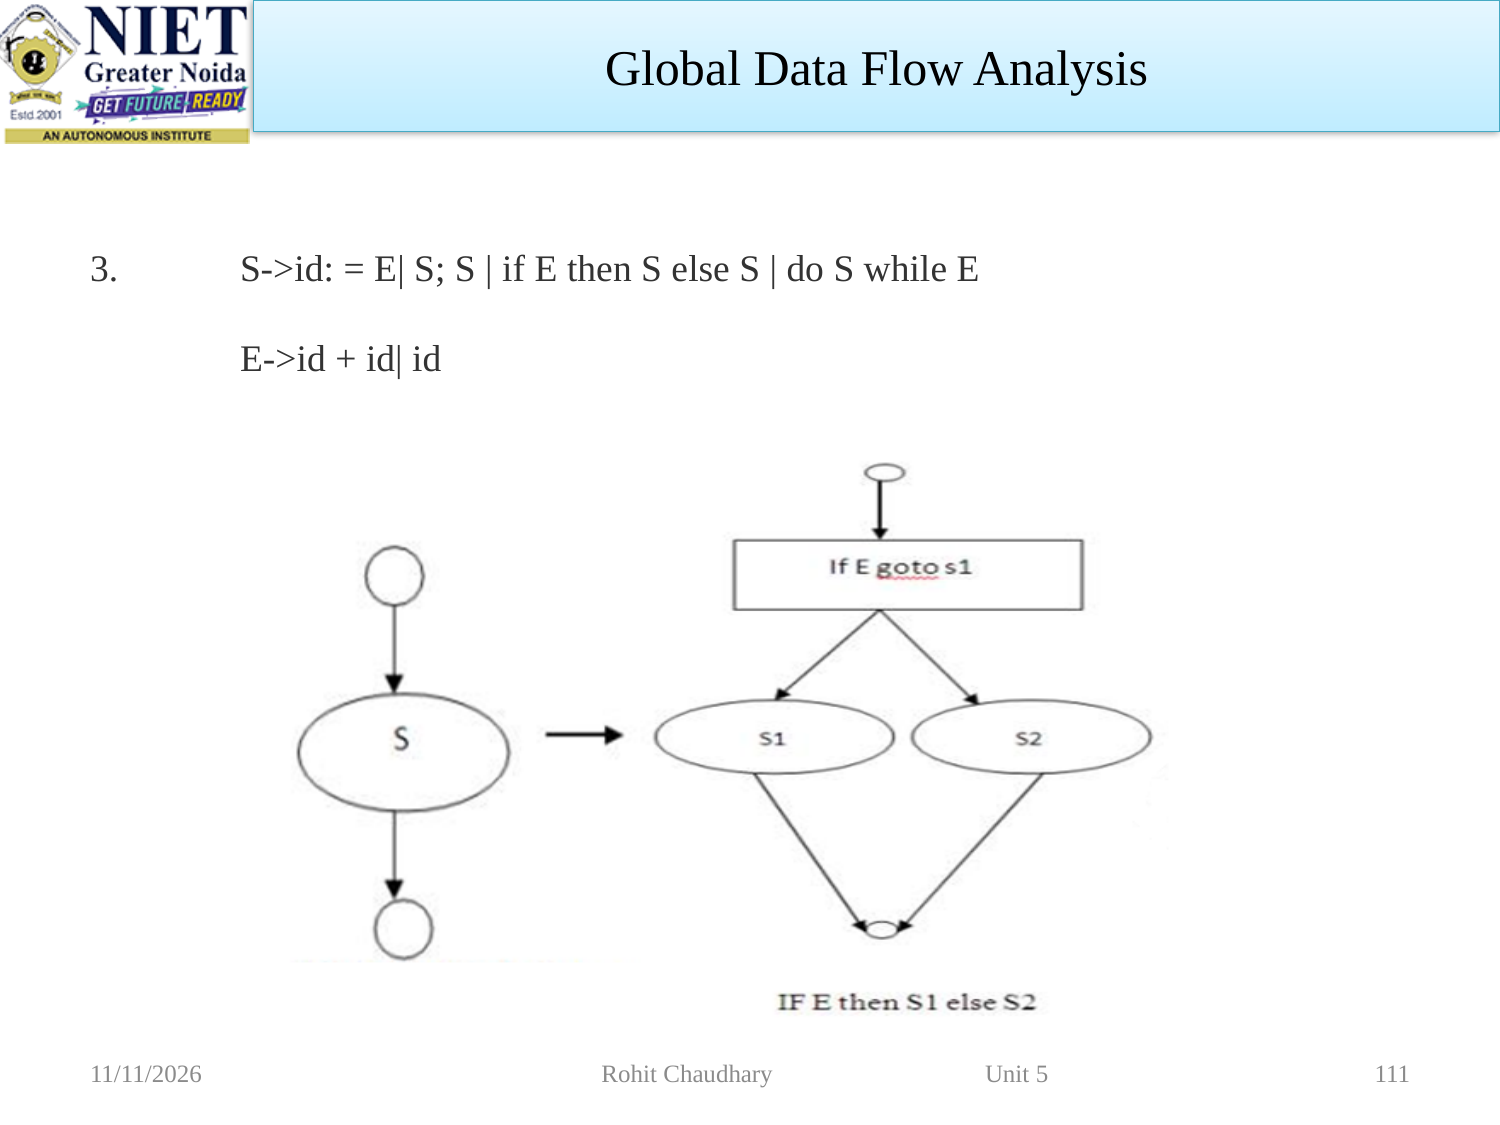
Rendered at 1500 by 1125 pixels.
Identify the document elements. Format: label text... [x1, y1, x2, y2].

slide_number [75, 1042, 412, 1103]
picture [0, 4, 250, 144]
text_box Global Data Flow Analysis [253, 0, 1500, 132]
picture [237, 412, 1209, 1043]
slide_number 111 [1238, 1042, 1425, 1103]
list 3. S->id: = E| S; S | if E then S else S | do S while E E->id + id| id [75, 191, 1425, 934]
footer Rohit Chaudhary Unit 5 [412, 1042, 1238, 1103]
